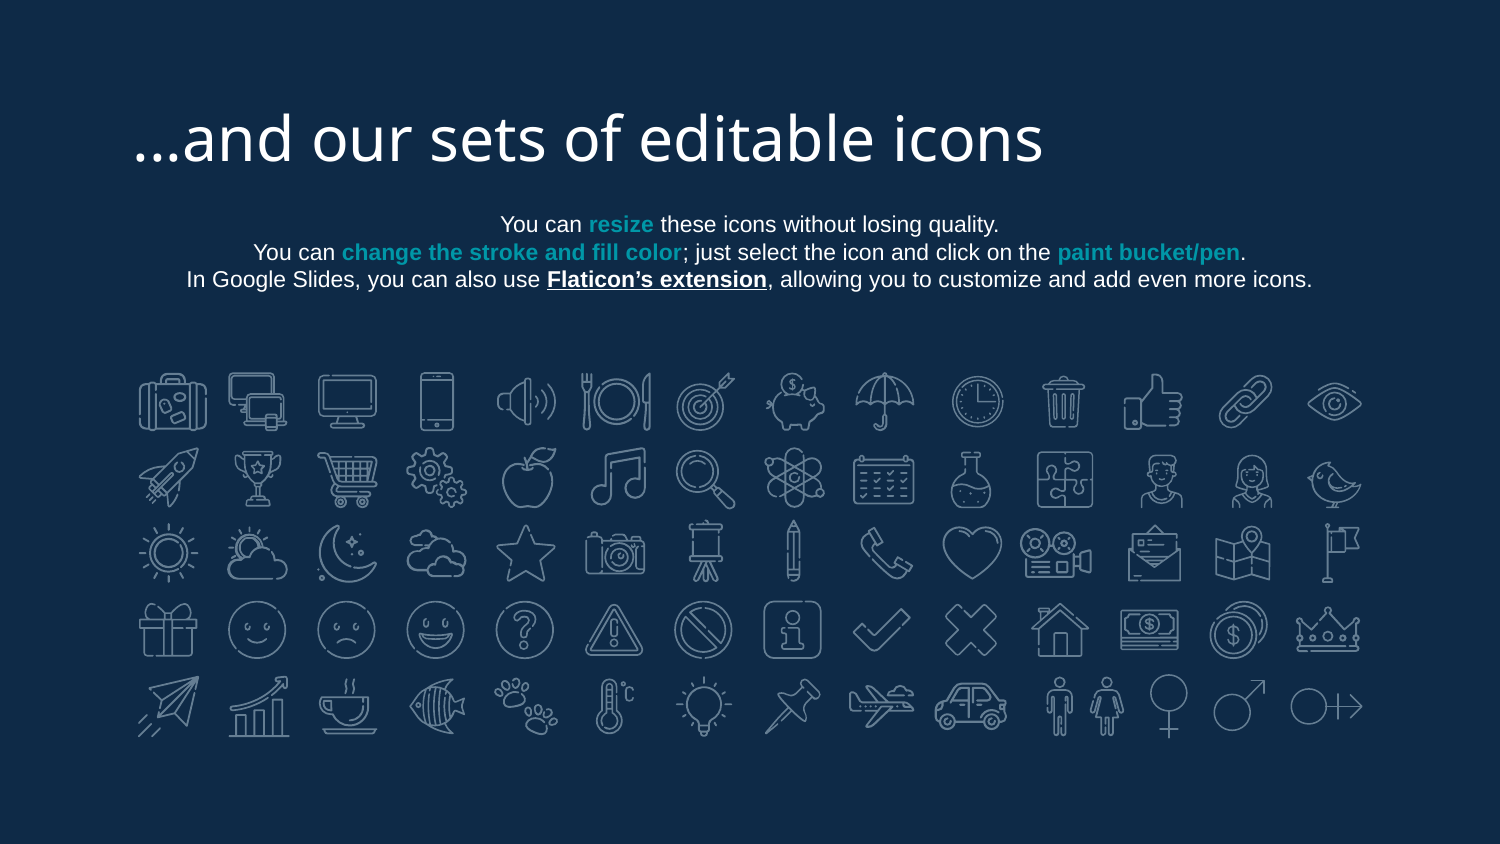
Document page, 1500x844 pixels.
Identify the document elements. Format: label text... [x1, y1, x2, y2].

text_box [139, 602, 198, 657]
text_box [1120, 609, 1179, 651]
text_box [227, 600, 287, 660]
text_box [501, 446, 557, 509]
text_box [765, 678, 821, 735]
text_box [763, 447, 827, 509]
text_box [1212, 680, 1265, 733]
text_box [675, 675, 733, 737]
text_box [1306, 461, 1362, 509]
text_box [234, 450, 282, 507]
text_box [316, 524, 378, 583]
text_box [951, 375, 1004, 428]
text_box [584, 603, 644, 657]
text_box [1289, 686, 1363, 726]
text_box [1307, 382, 1363, 422]
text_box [942, 526, 1003, 580]
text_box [1295, 606, 1361, 653]
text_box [226, 526, 289, 581]
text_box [1089, 676, 1125, 737]
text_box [1046, 676, 1074, 737]
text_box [496, 377, 557, 426]
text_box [590, 447, 647, 506]
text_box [852, 607, 912, 652]
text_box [1018, 527, 1092, 579]
text_box [855, 372, 915, 432]
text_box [1217, 374, 1274, 429]
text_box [406, 600, 466, 660]
text_box [676, 372, 736, 431]
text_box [318, 678, 378, 735]
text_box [1123, 373, 1184, 431]
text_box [406, 446, 468, 509]
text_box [138, 522, 199, 584]
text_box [673, 449, 737, 510]
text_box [763, 600, 822, 660]
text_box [946, 451, 994, 509]
text_box [1036, 451, 1094, 508]
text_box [1041, 375, 1086, 428]
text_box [228, 675, 291, 738]
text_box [137, 675, 200, 738]
text_box [860, 526, 914, 580]
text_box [765, 372, 825, 431]
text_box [316, 600, 376, 660]
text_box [316, 451, 379, 509]
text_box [1140, 454, 1183, 509]
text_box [852, 454, 915, 505]
text_box [1031, 602, 1090, 657]
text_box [595, 678, 635, 735]
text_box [585, 531, 646, 575]
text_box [137, 447, 200, 508]
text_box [1127, 524, 1182, 582]
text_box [138, 372, 208, 432]
text_box You can resize these icons without losing quality. You can change the stroke and fill color; just select the icon and click on the paint bucket/pen. In Google Slides, you can also use Flaticon’s extension, allowing you to customize and add even more icons. [117, 194, 1383, 320]
text_box [1322, 523, 1360, 583]
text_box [419, 371, 455, 432]
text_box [944, 603, 998, 657]
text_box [408, 678, 466, 735]
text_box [688, 519, 724, 583]
text_box [228, 372, 288, 432]
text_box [1215, 525, 1271, 581]
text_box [1208, 600, 1271, 660]
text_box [848, 684, 915, 729]
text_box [495, 524, 557, 582]
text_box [495, 600, 555, 660]
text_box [317, 374, 378, 429]
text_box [1150, 674, 1188, 739]
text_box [581, 372, 651, 432]
title ...and our sets of editable icons [117, 83, 1383, 163]
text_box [493, 677, 559, 736]
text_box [1231, 454, 1273, 509]
text_box [786, 519, 801, 582]
text_box [406, 529, 467, 578]
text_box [673, 600, 733, 660]
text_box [934, 682, 1008, 731]
